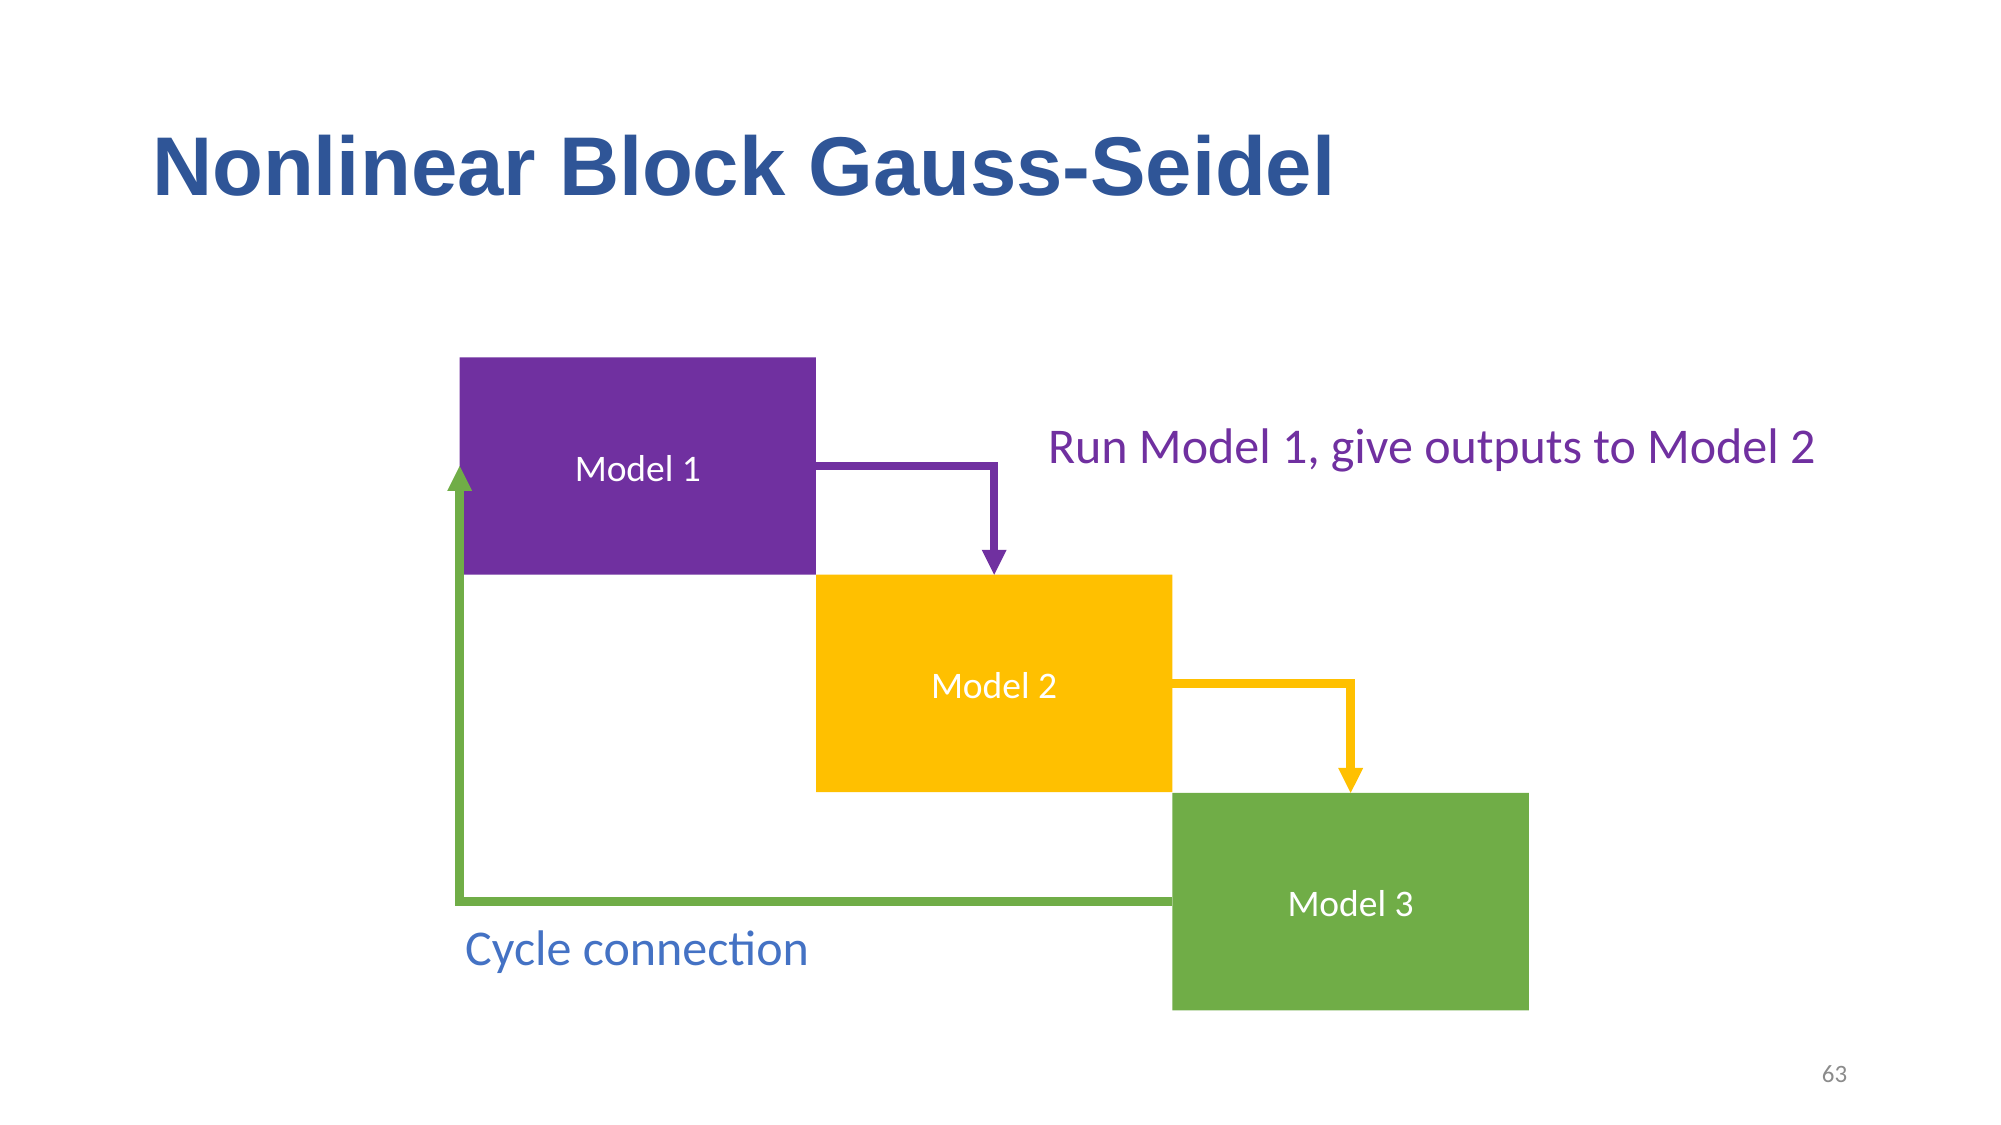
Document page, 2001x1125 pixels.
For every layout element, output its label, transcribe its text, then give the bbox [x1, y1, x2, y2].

title Nonlinear Block Gauss-Seidel [137, 59, 1747, 278]
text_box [1172, 683, 1351, 793]
text_box Model 1 [459, 356, 817, 465]
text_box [459, 465, 1173, 902]
text_box Run Model 1, give outputs to Model 2 [1033, 406, 1831, 482]
text_box Cycle connection [450, 908, 882, 984]
text_box Model 3 [1171, 792, 1530, 1011]
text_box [815, 466, 995, 575]
slide_number 63 [1412, 1042, 1863, 1103]
